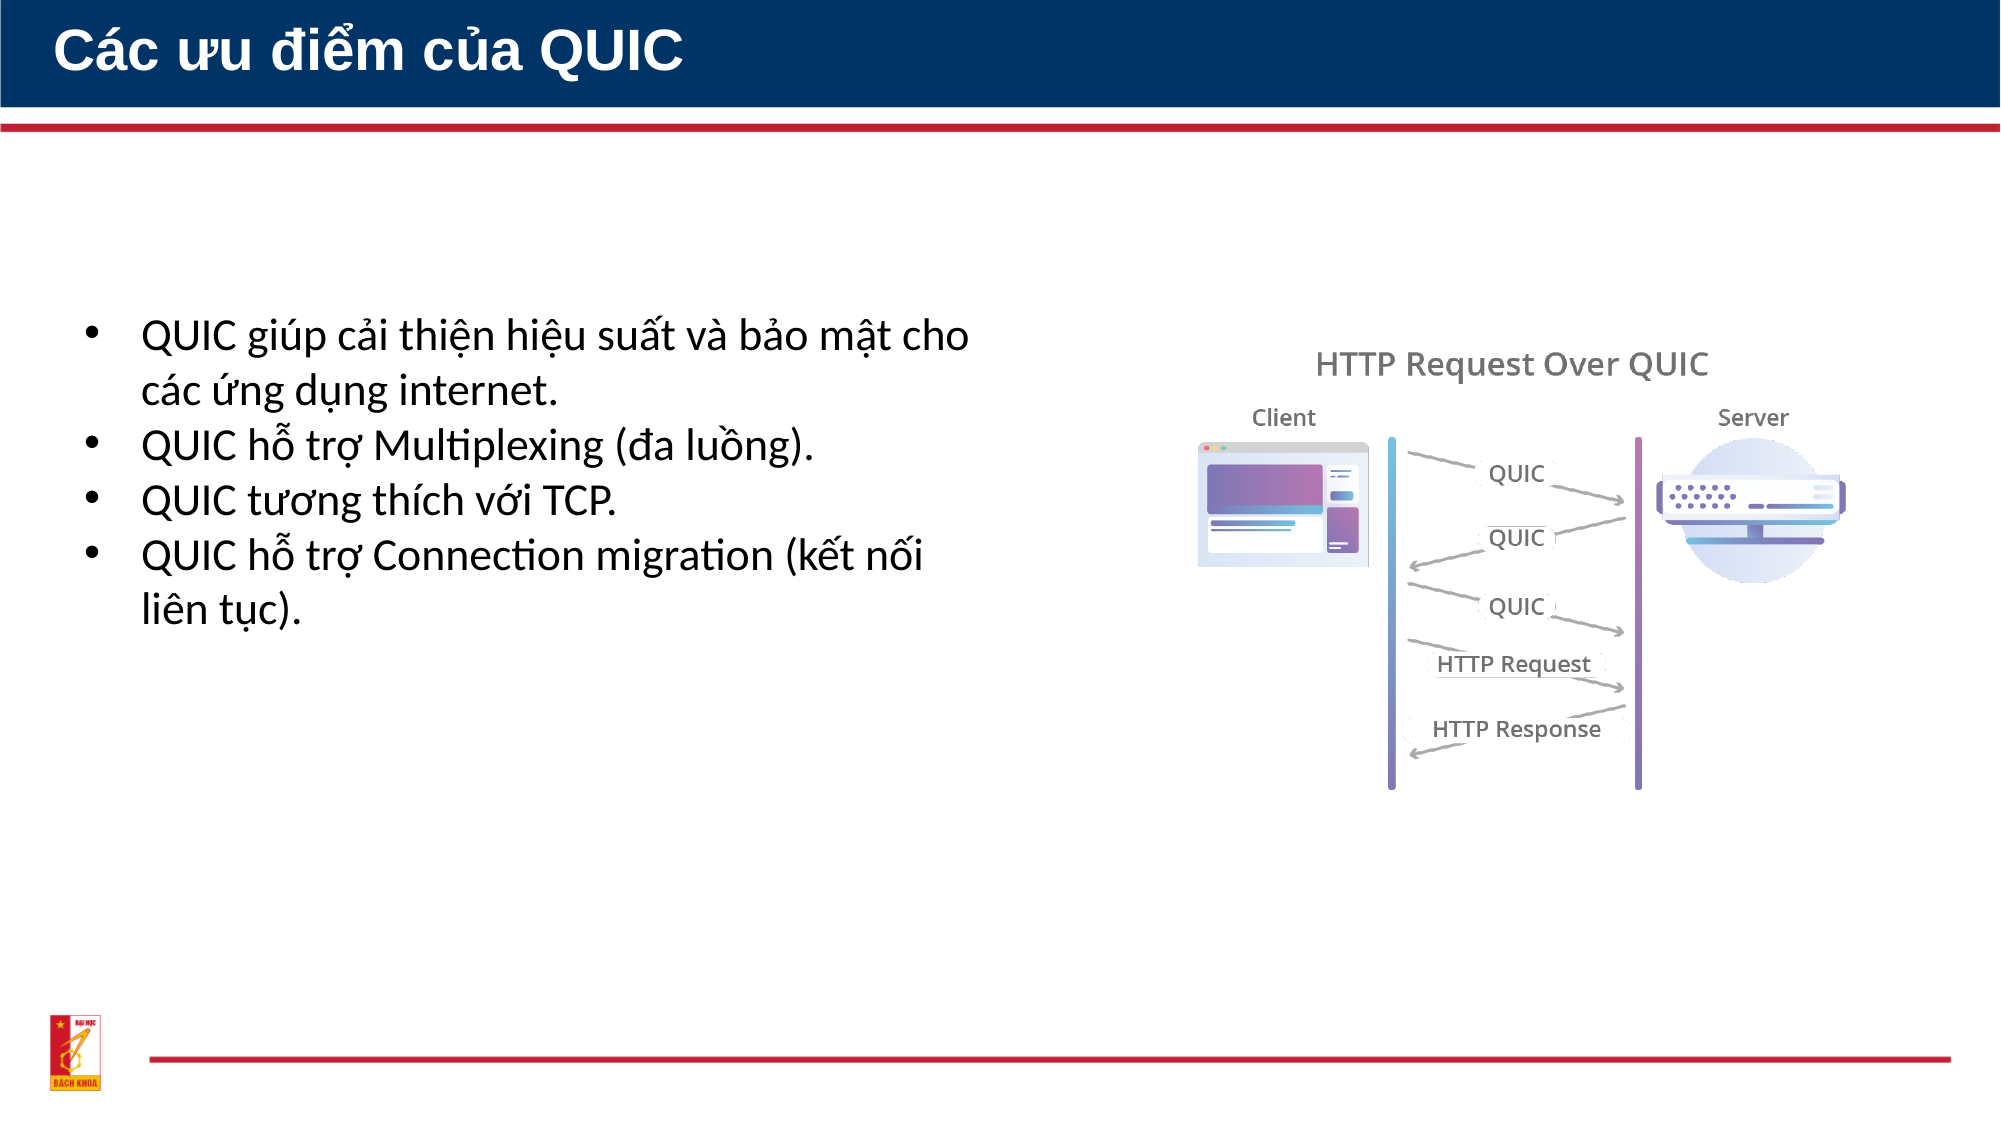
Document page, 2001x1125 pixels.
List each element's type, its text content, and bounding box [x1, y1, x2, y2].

picture [0, 0, 2001, 1125]
text_box Các ưu điểm của QUIC [38, 12, 1462, 87]
text_box QUIC giúp cải thiện hiệu suất và bảo mật cho các ứng dụng internet. QUIC hỗ trợ Multiplexing (đa luồng). QUIC tương thích với TCP. QUIC hỗ trợ Connection migration (kết nối liên tục). [55, 296, 1006, 938]
